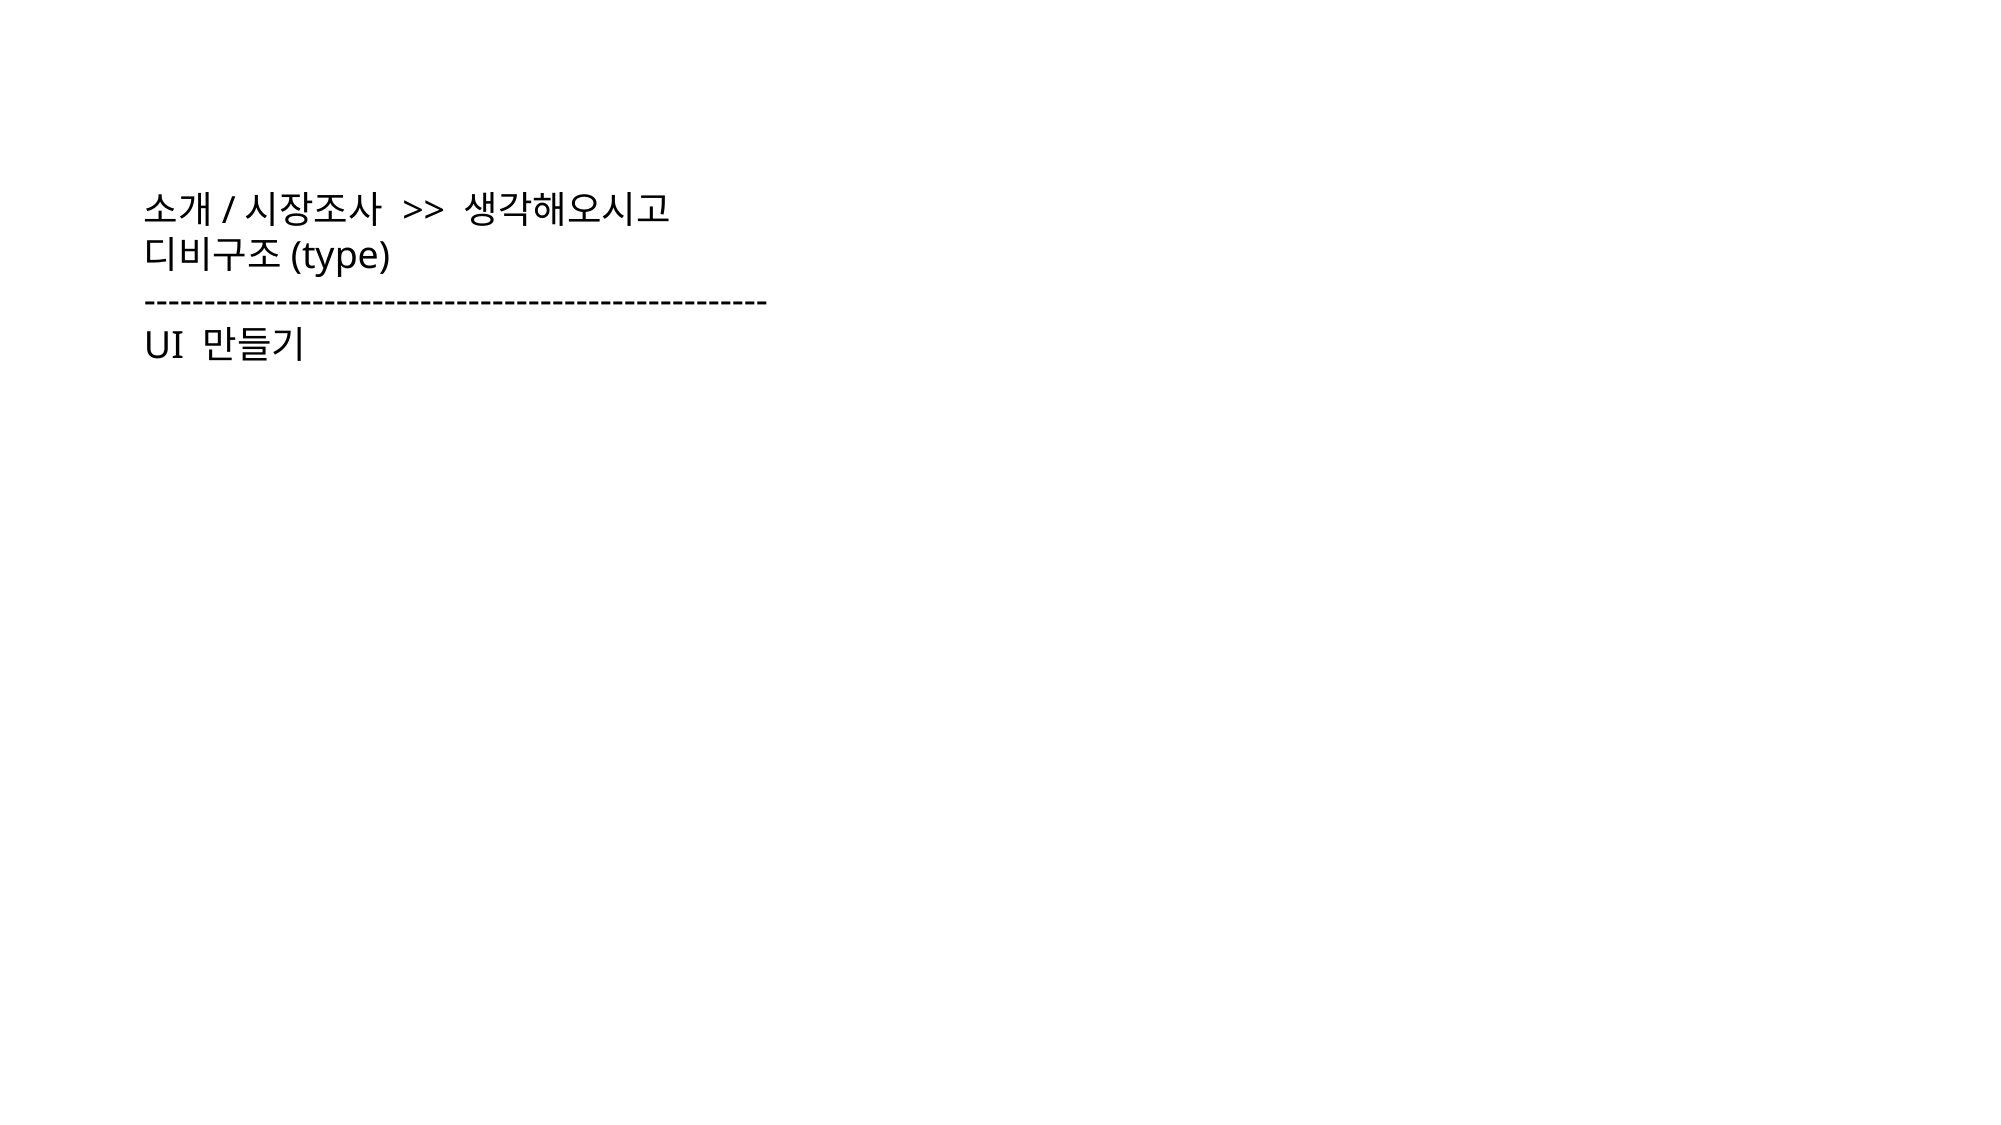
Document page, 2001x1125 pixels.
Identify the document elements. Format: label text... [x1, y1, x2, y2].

text_box 소개/시장조사 >> 생각해오시고 디비구조(type) ---------------------------------------------------- UI 만들기 [129, 179, 1130, 374]
